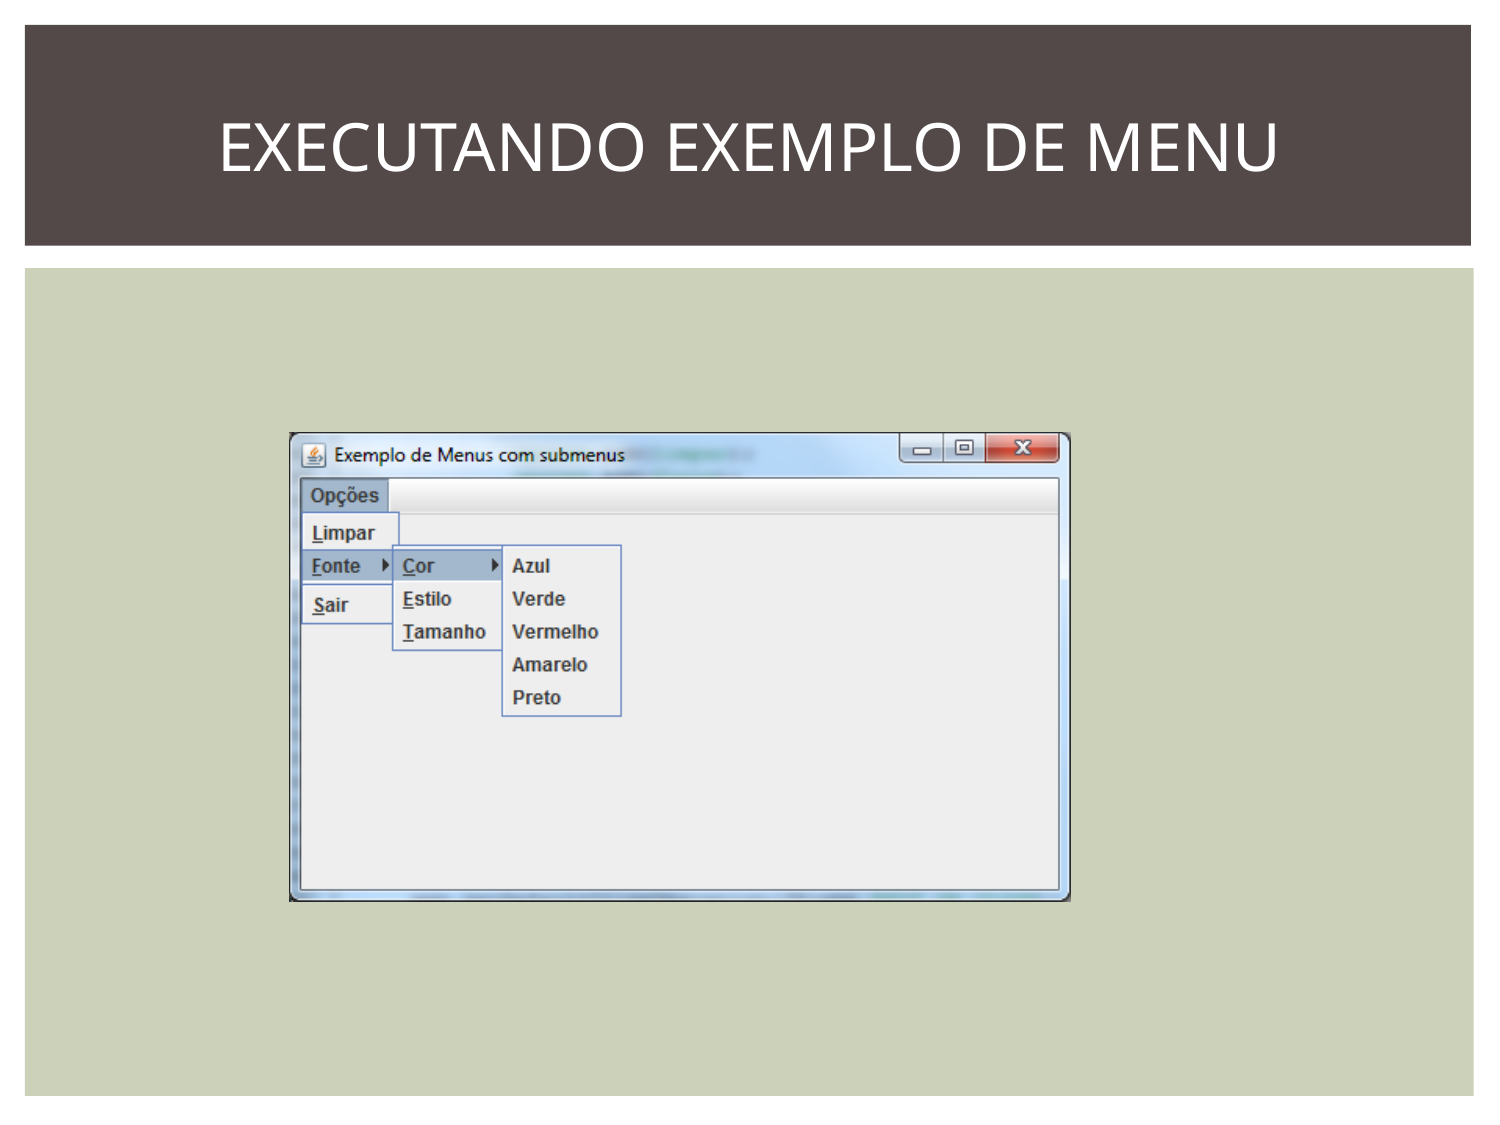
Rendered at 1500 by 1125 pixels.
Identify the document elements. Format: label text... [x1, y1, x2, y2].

title EXECUTANDO EXEMPLO DE MENU [62, 58, 1438, 232]
picture [289, 432, 1071, 902]
